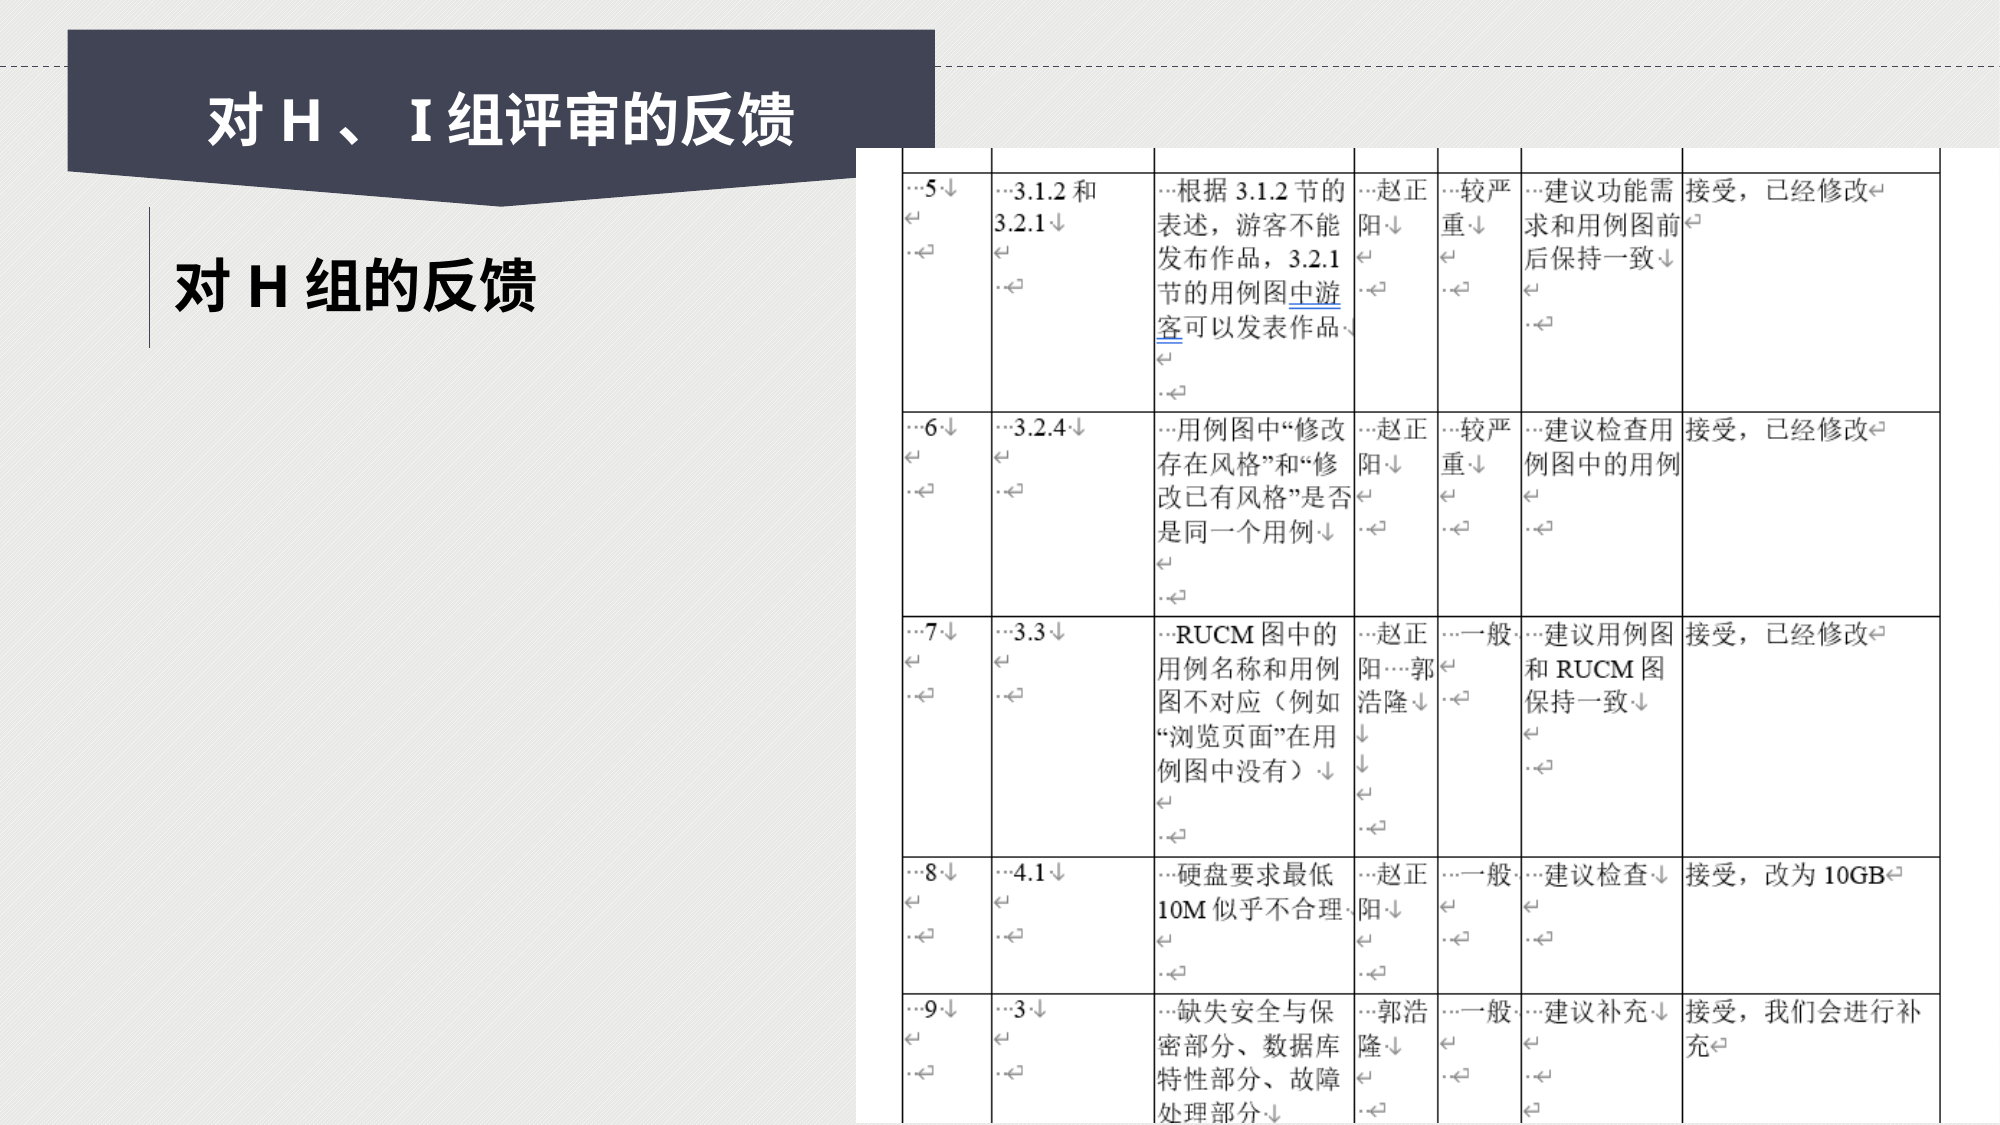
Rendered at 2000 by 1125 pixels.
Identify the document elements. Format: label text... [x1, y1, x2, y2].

text_box [155, 348, 850, 544]
text_box [65, 78, 937, 206]
picture [855, 148, 2000, 1123]
text_box 对H组的反馈 [159, 206, 850, 327]
text_box [65, 27, 937, 65]
text_box 对H、I组评审的反馈 [192, 78, 811, 161]
